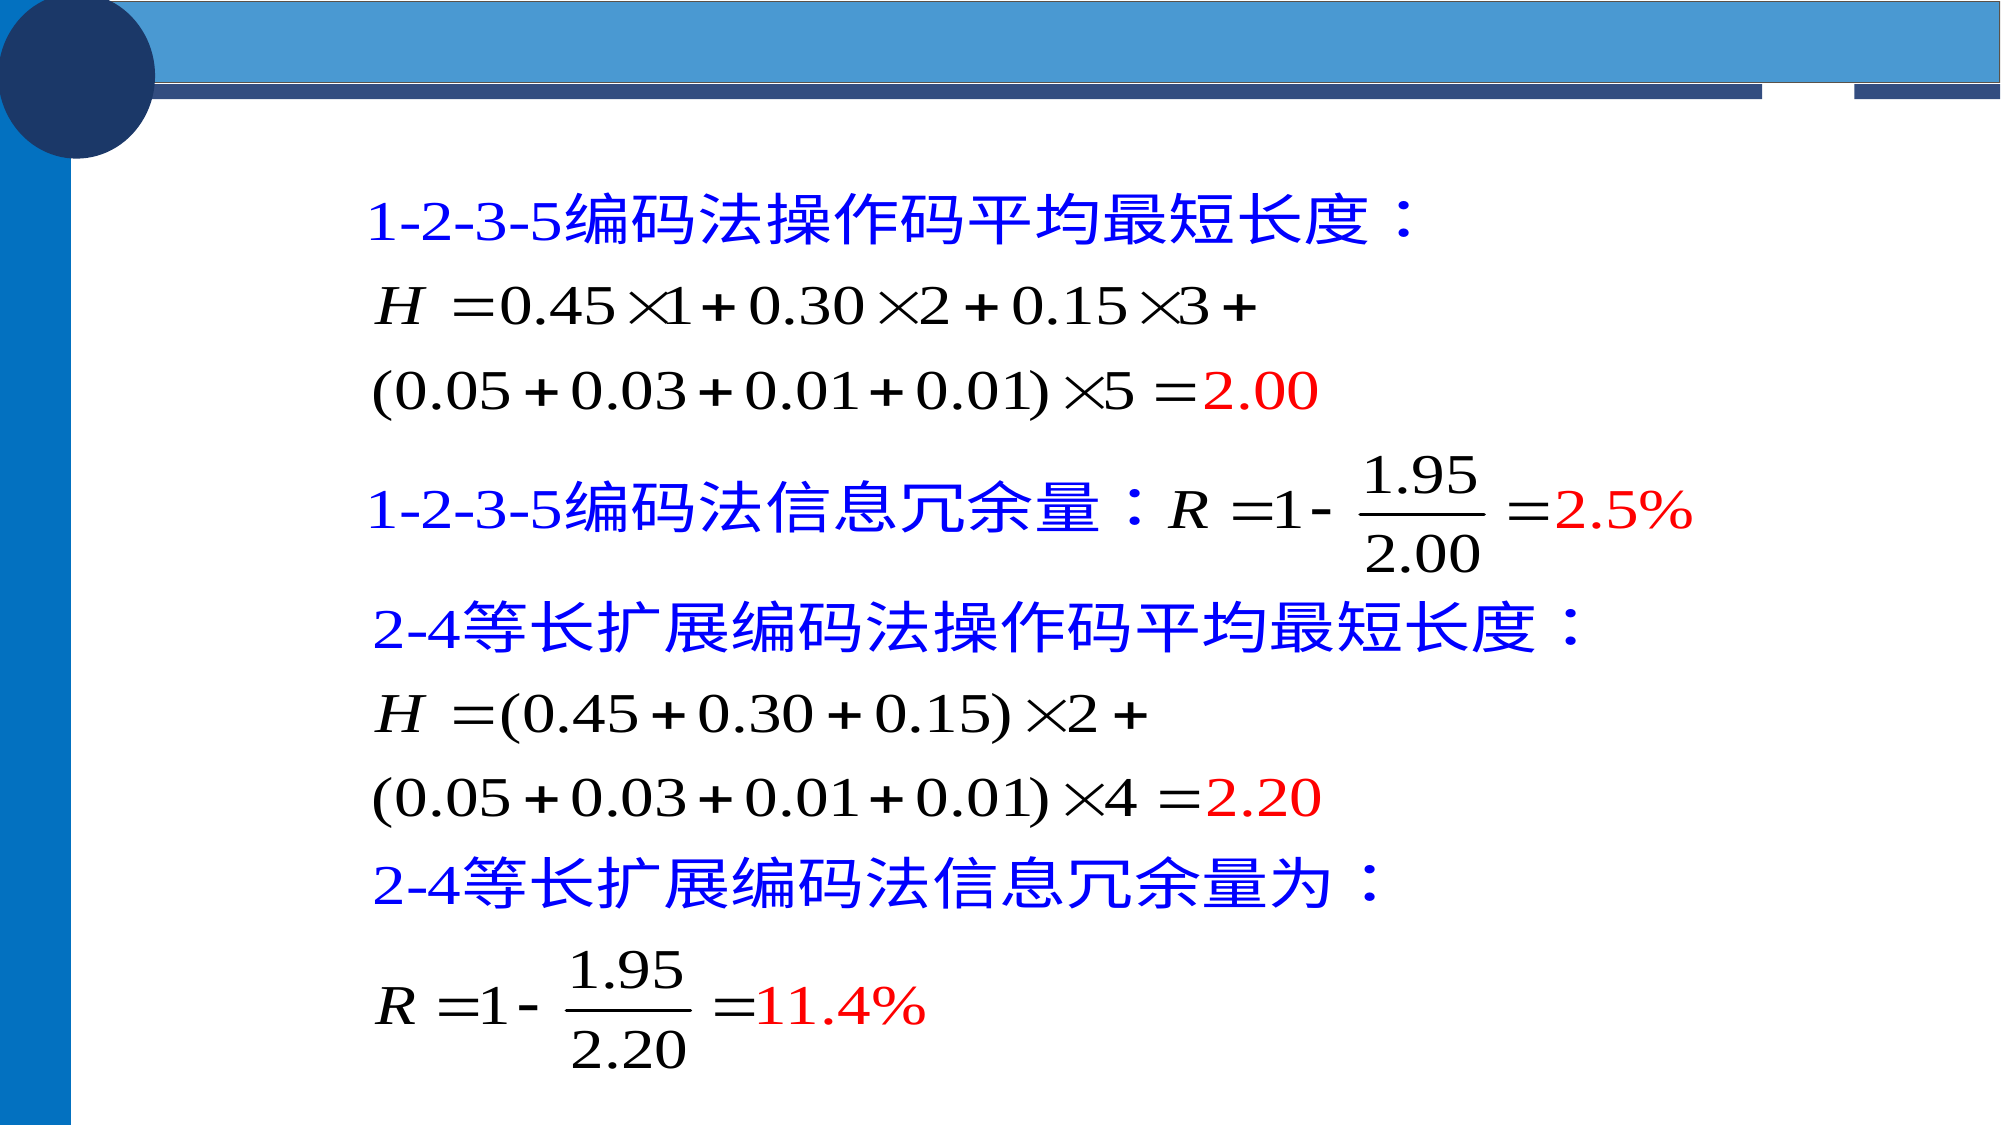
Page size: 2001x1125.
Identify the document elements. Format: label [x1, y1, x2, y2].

text_box [362, 184, 1709, 1080]
